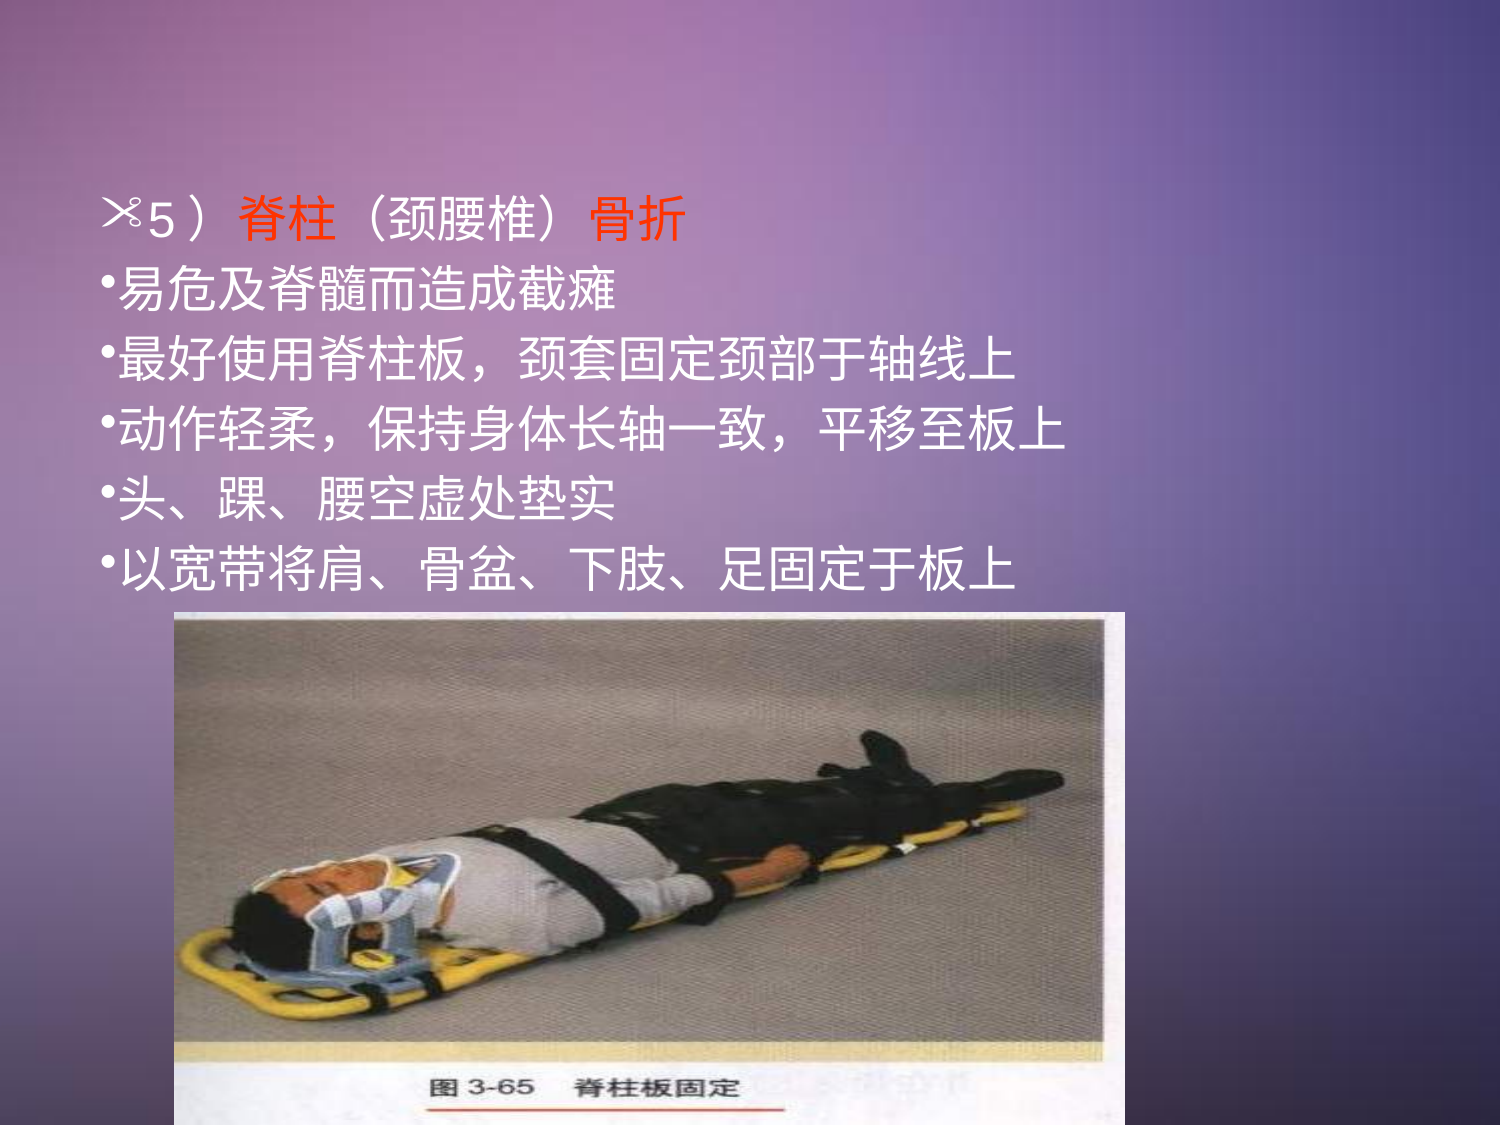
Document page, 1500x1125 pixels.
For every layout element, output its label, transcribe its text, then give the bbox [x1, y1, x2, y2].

picture [0, 0, 1500, 1125]
list 5）脊柱（颈腰椎）骨折 易危及脊髓而造成截瘫 最好使用脊柱板，颈套固定颈部于轴线上 动作轻柔，保持身体长轴一致，平移至板上 头、踝、腰空虚处垫实 以宽带将肩、骨盆、下肢、足固定于板上 [99, 187, 1376, 826]
